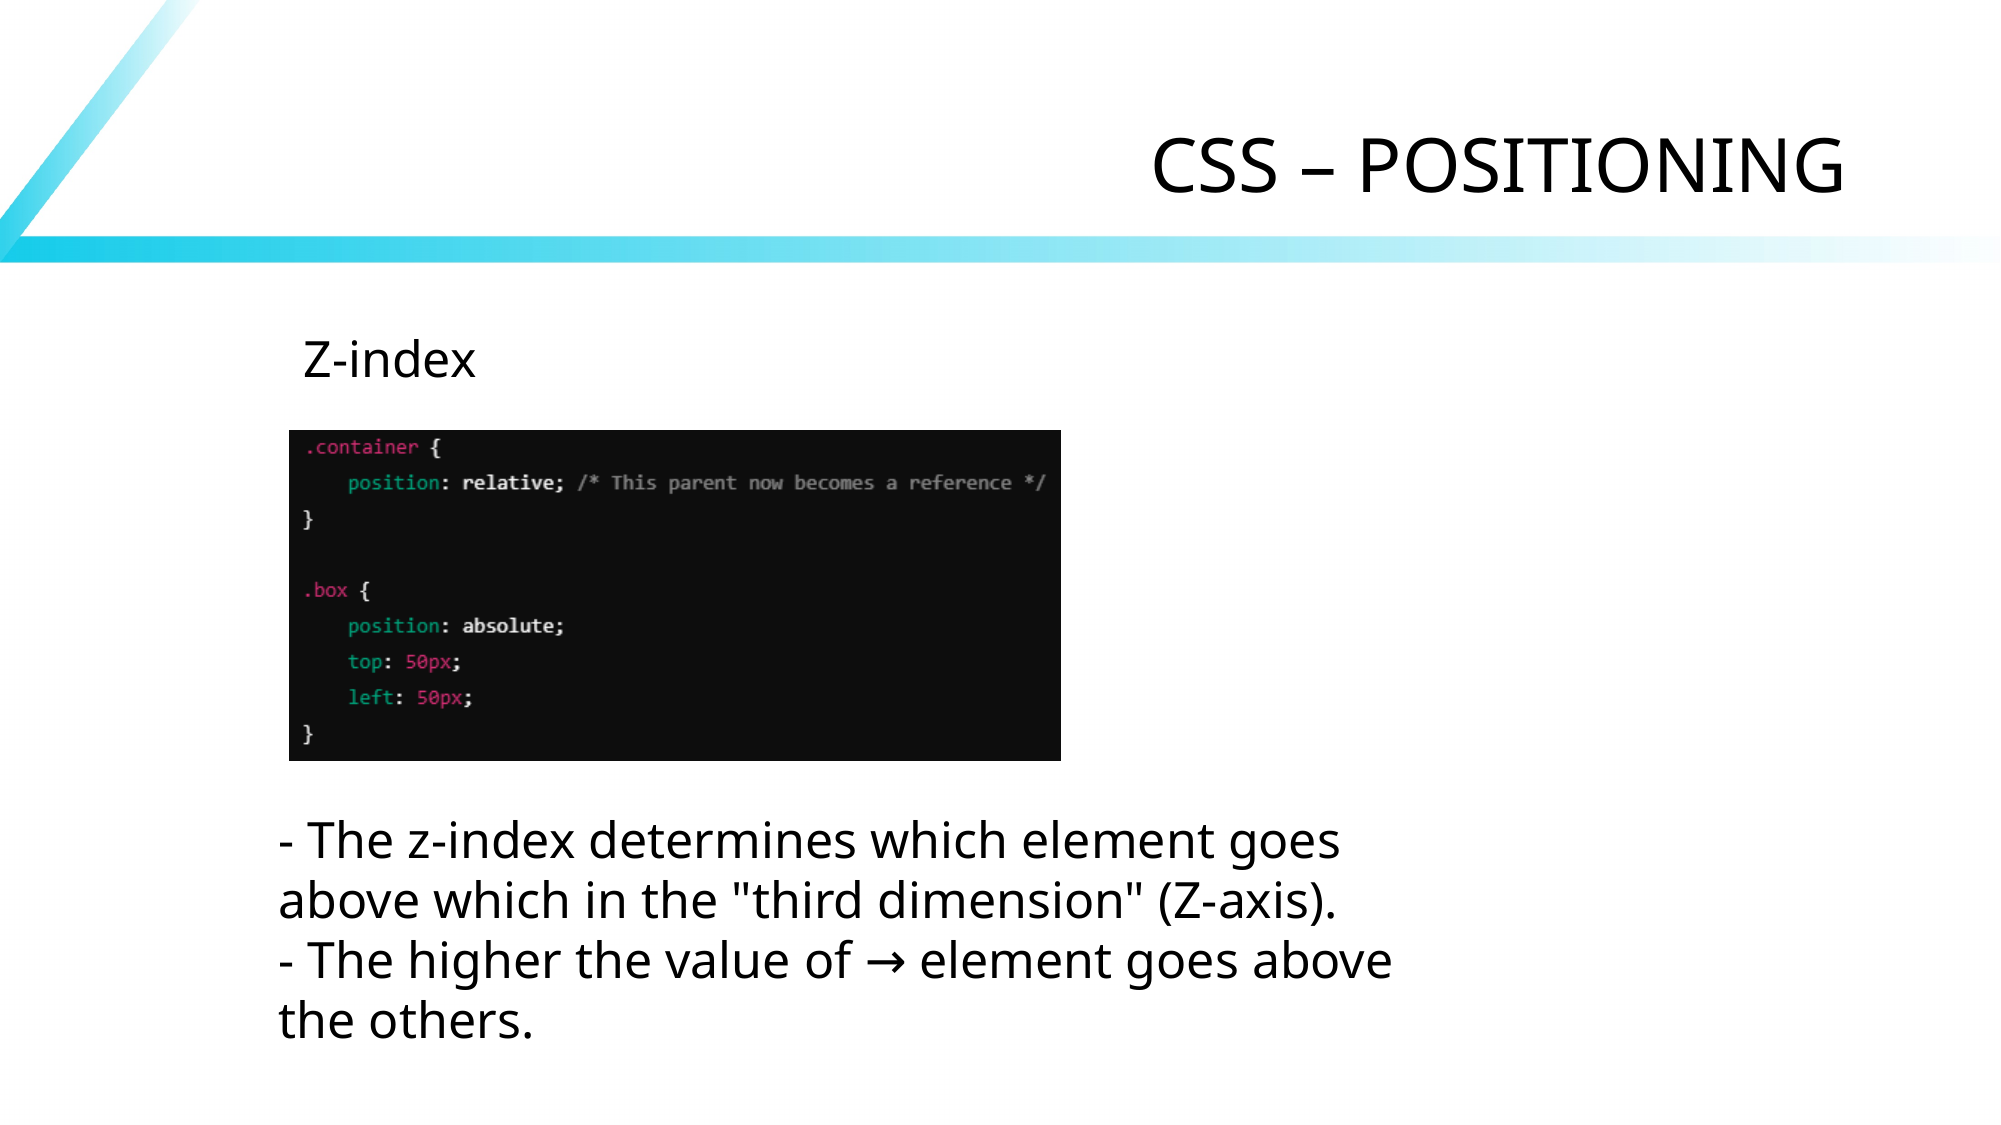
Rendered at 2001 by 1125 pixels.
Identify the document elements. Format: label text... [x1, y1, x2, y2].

picture [0, 0, 2000, 1125]
title CSS – POSITIONING [137, 59, 1863, 278]
text_box - The z-index determines which element goes above which in the "third dimension" (Z-axis). - The higher the value of → element goes above the others. [263, 800, 1477, 1056]
text_box Z-index [288, 320, 492, 395]
